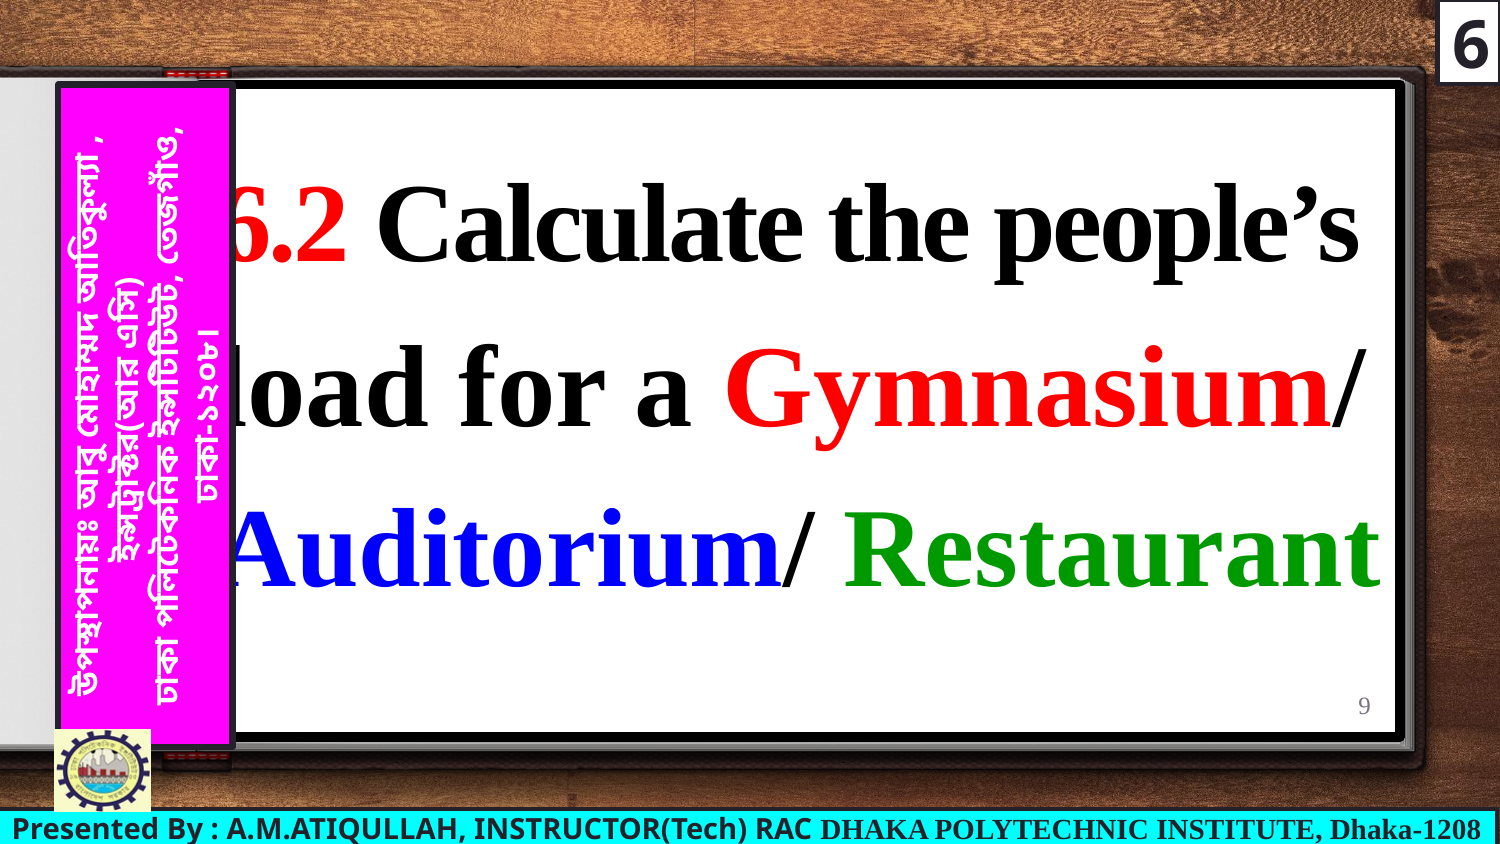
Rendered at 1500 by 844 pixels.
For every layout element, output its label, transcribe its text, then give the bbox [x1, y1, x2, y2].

subtitle 6.2 Calculate the people’s load for a Gymnasium/ Auditorium/ Restaurant [233, 84, 1400, 737]
text_box উপস্থাপনায়ঃ আবু মোহাম্মদ আতিকুল্যা , ইন্সট্রাক্টর(আর এসি) ঢাকা পলিটেকনিক ইন্সটিটিউট, তেজগাঁও, ঢাকা-১২০৮। [58, 84, 233, 747]
text_box 6 [1435, 0, 1500, 86]
text_box Presented By : A.M.ATIQULLAH, INSTRUCTOR(Tech) RAC DHAKA POLYTECHNIC INSTITUTE, Dhaka-1208 [0, 807, 1499, 844]
slide_number 9 [1295, 672, 1386, 737]
picture [0, 0, 1500, 844]
